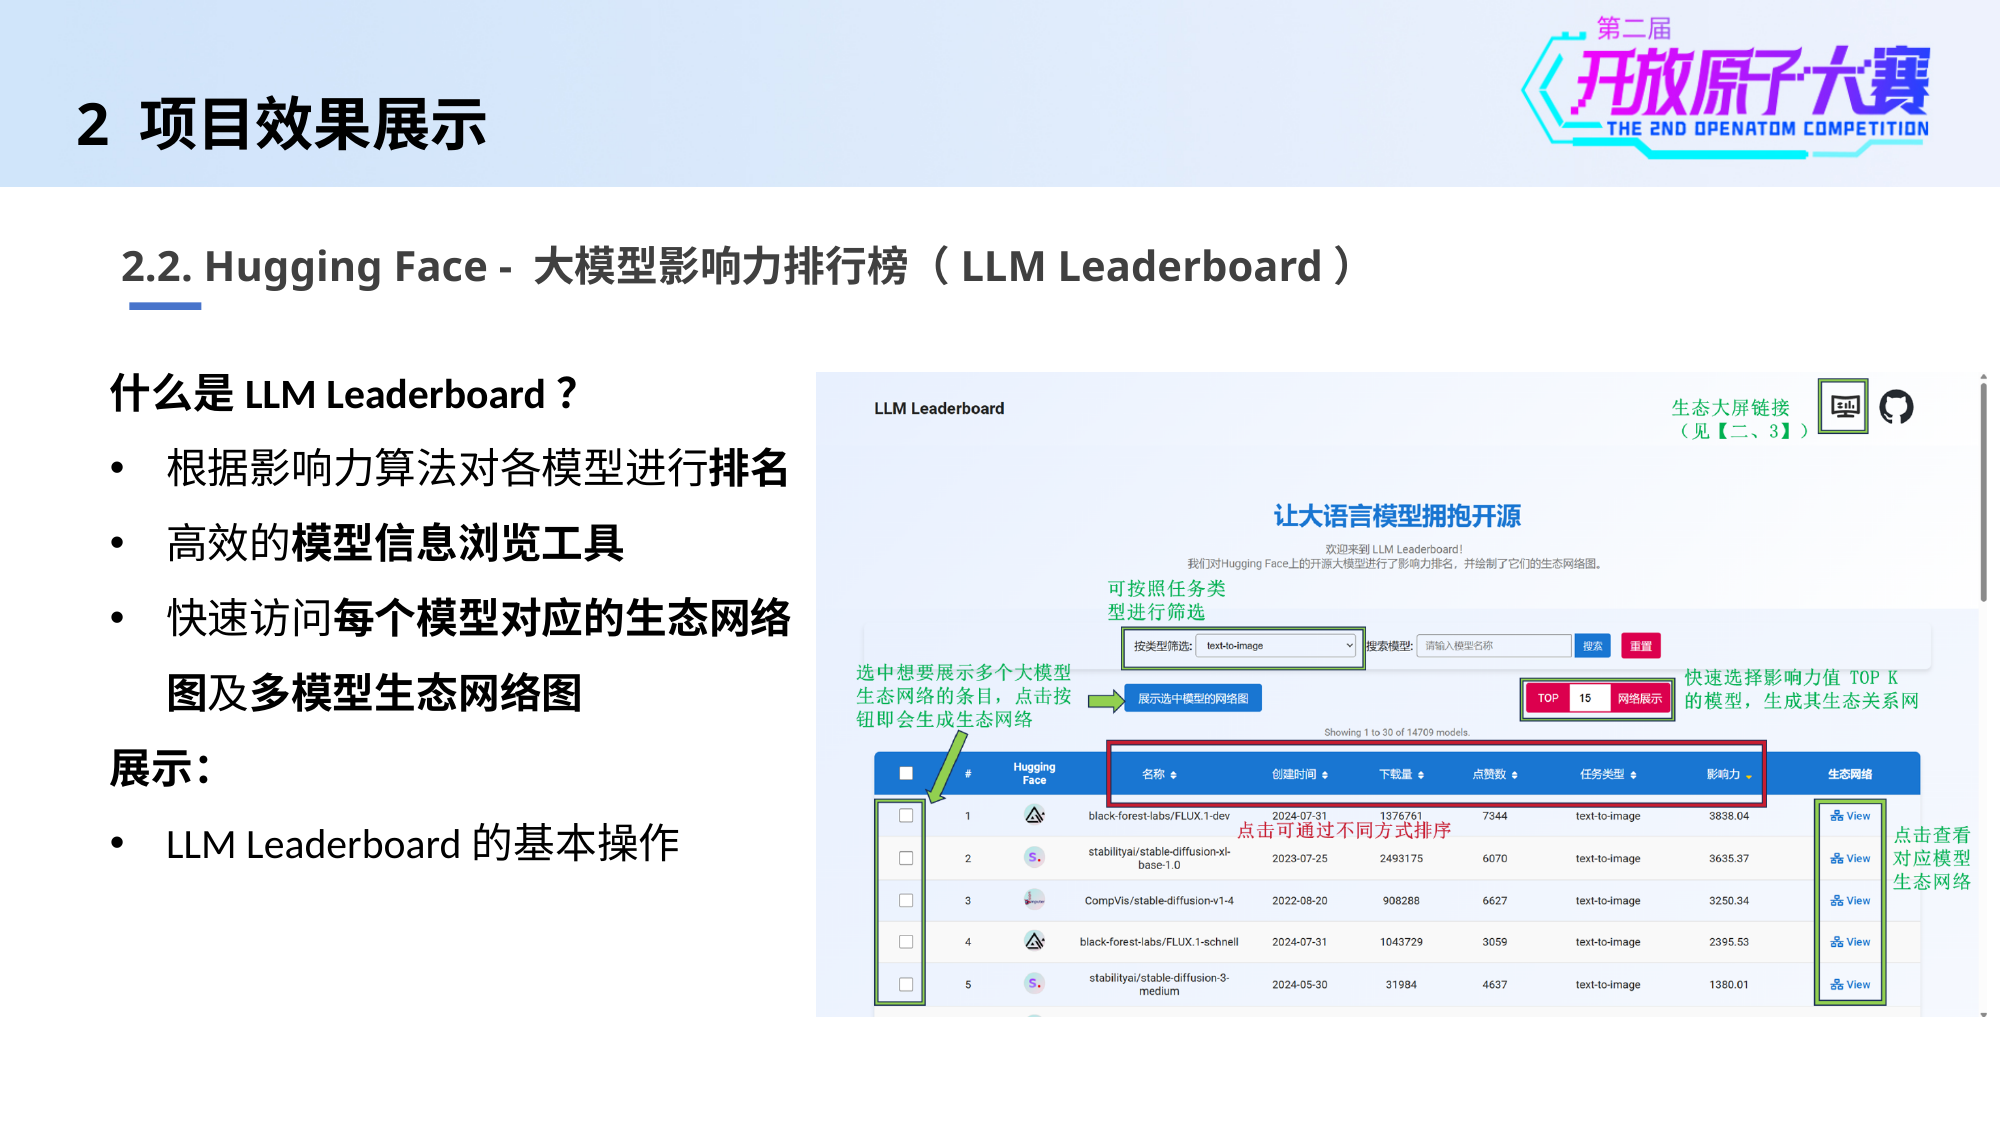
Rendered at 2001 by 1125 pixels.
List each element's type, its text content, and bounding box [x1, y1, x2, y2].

title 2 项目效果展示 [61, 70, 2000, 184]
text_box 什么是LLM Leaderboard？ 根据影响力算法对各模型进行排名 高效的模型信息浏览工具 快速访问每个模型对应的生态网络图及多模型生态网络图 展示： LLM Leaderboard的基本操作 [95, 334, 817, 875]
text_box 2.2. Hugging Face - 大模型影响力排行榜（LLM Leaderboard） [106, 232, 1551, 347]
picture [815, 372, 1988, 1017]
text_box [128, 301, 203, 311]
picture [0, 0, 2000, 187]
